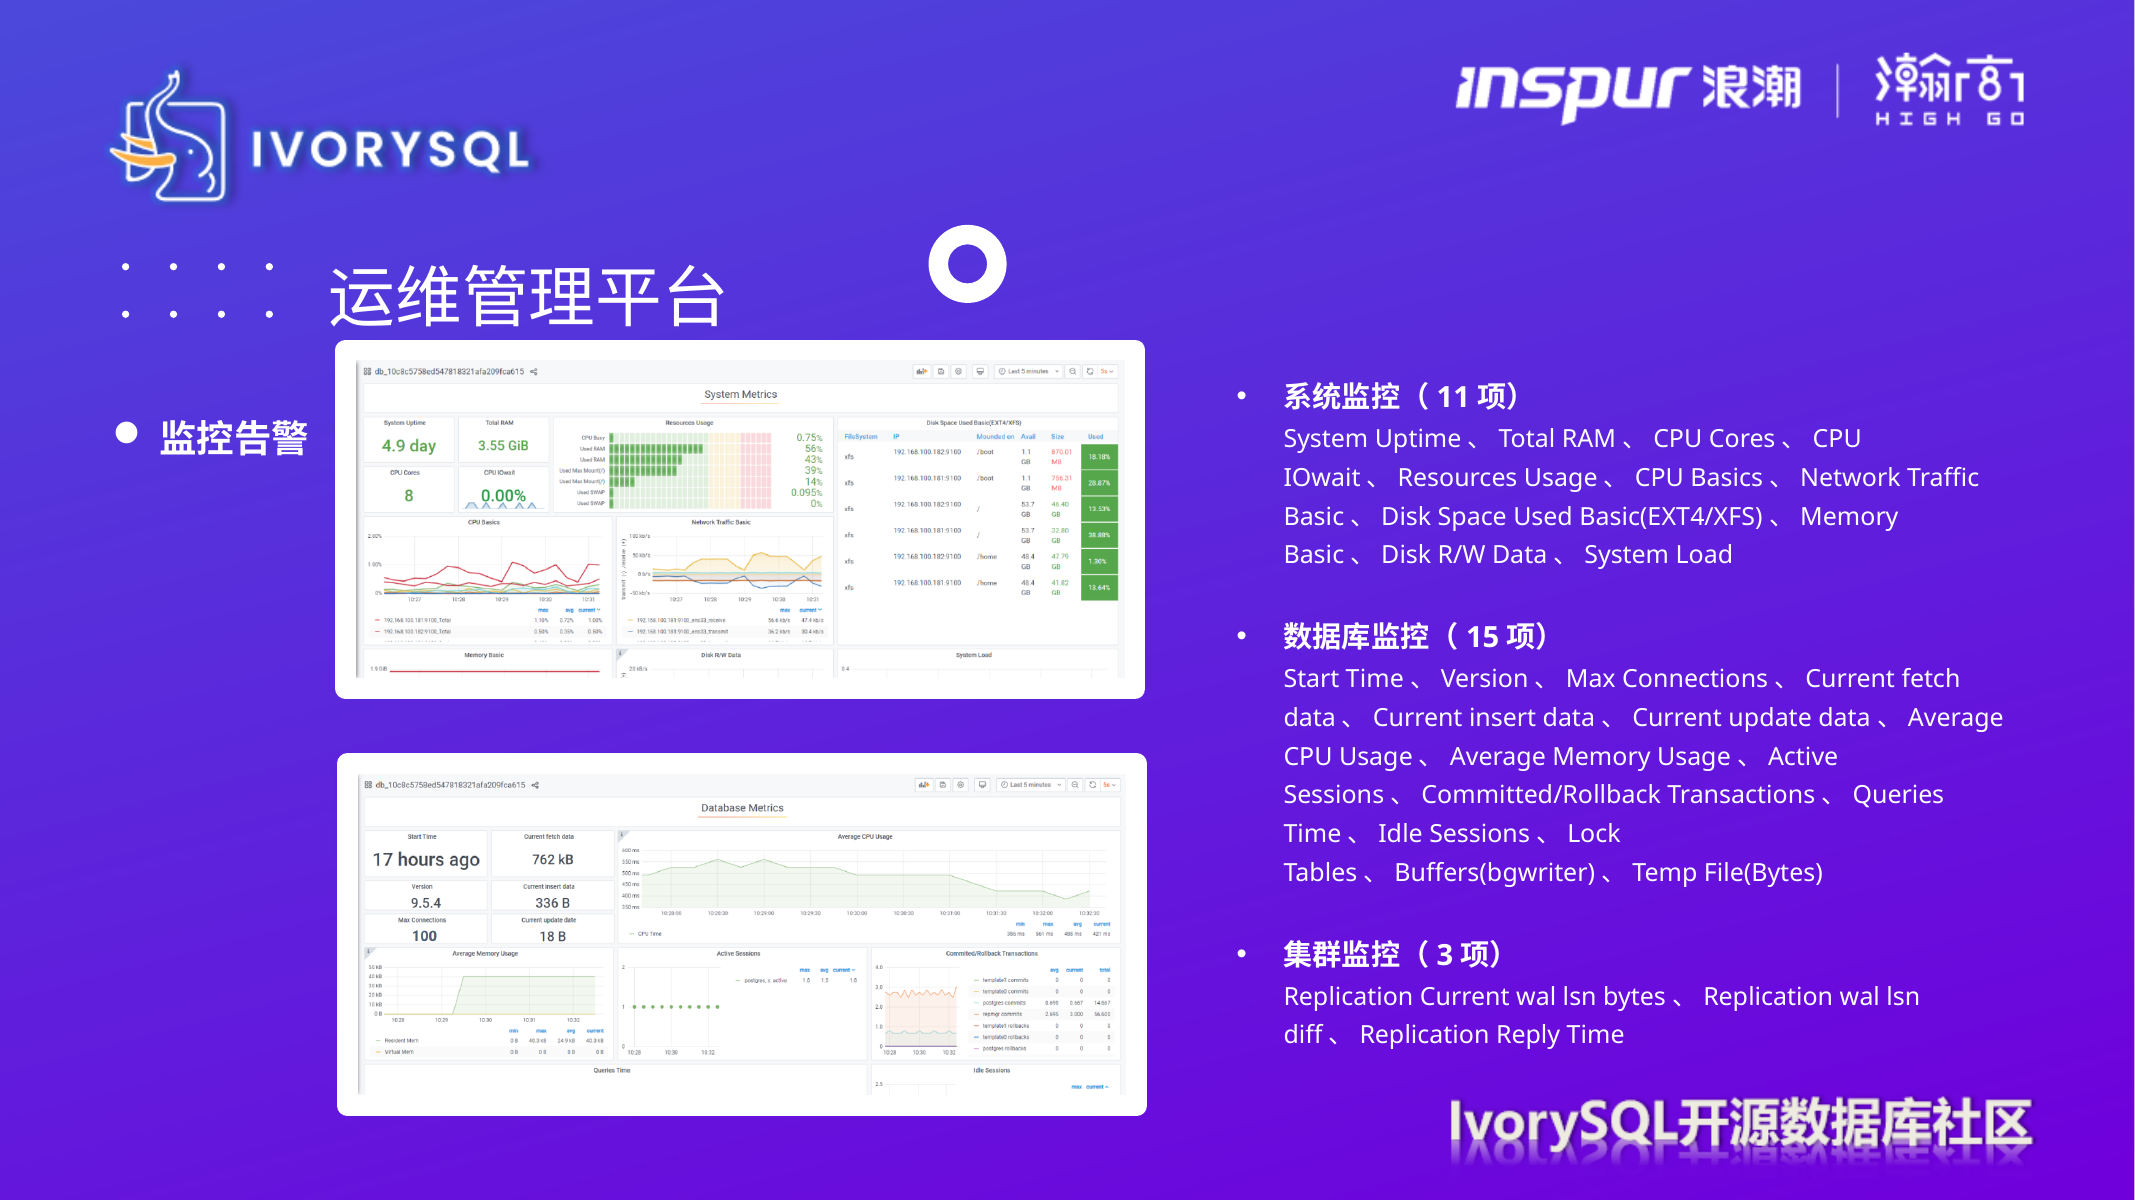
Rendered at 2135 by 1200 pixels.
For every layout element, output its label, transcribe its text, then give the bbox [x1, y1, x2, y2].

text_box 系统监控（11项） System Uptime、Total RAM、CPU Cores、CPU IOwait、Resources Usage、CPU Basics、Network Traffic Basic、Disk Space Used Basic(EXT4/XFS)、Memory Basic、Disk R/W Data、System Load 数据库监控（15项） Start Time、Version、Max Connections、Current fetch data、Current insert data、Current update data、Average CPU Usage、Average Memory Usage、Active Sessions、Committed/Rollback Transactions、Queries Time、Idle Sessions、Lock Tables、Buffers(bgwriter)、Temp File(Bytes) 集群监控（3项） Replication Current wal lsn bytes、Replication wal lsn diff、Replication Reply Time [1221, 360, 2037, 929]
text_box 监控告警 [97, 394, 335, 468]
text_box 运维管理平台 [313, 247, 922, 343]
picture [0, 0, 2135, 1200]
text_box [926, 222, 1009, 306]
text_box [121, 262, 274, 319]
